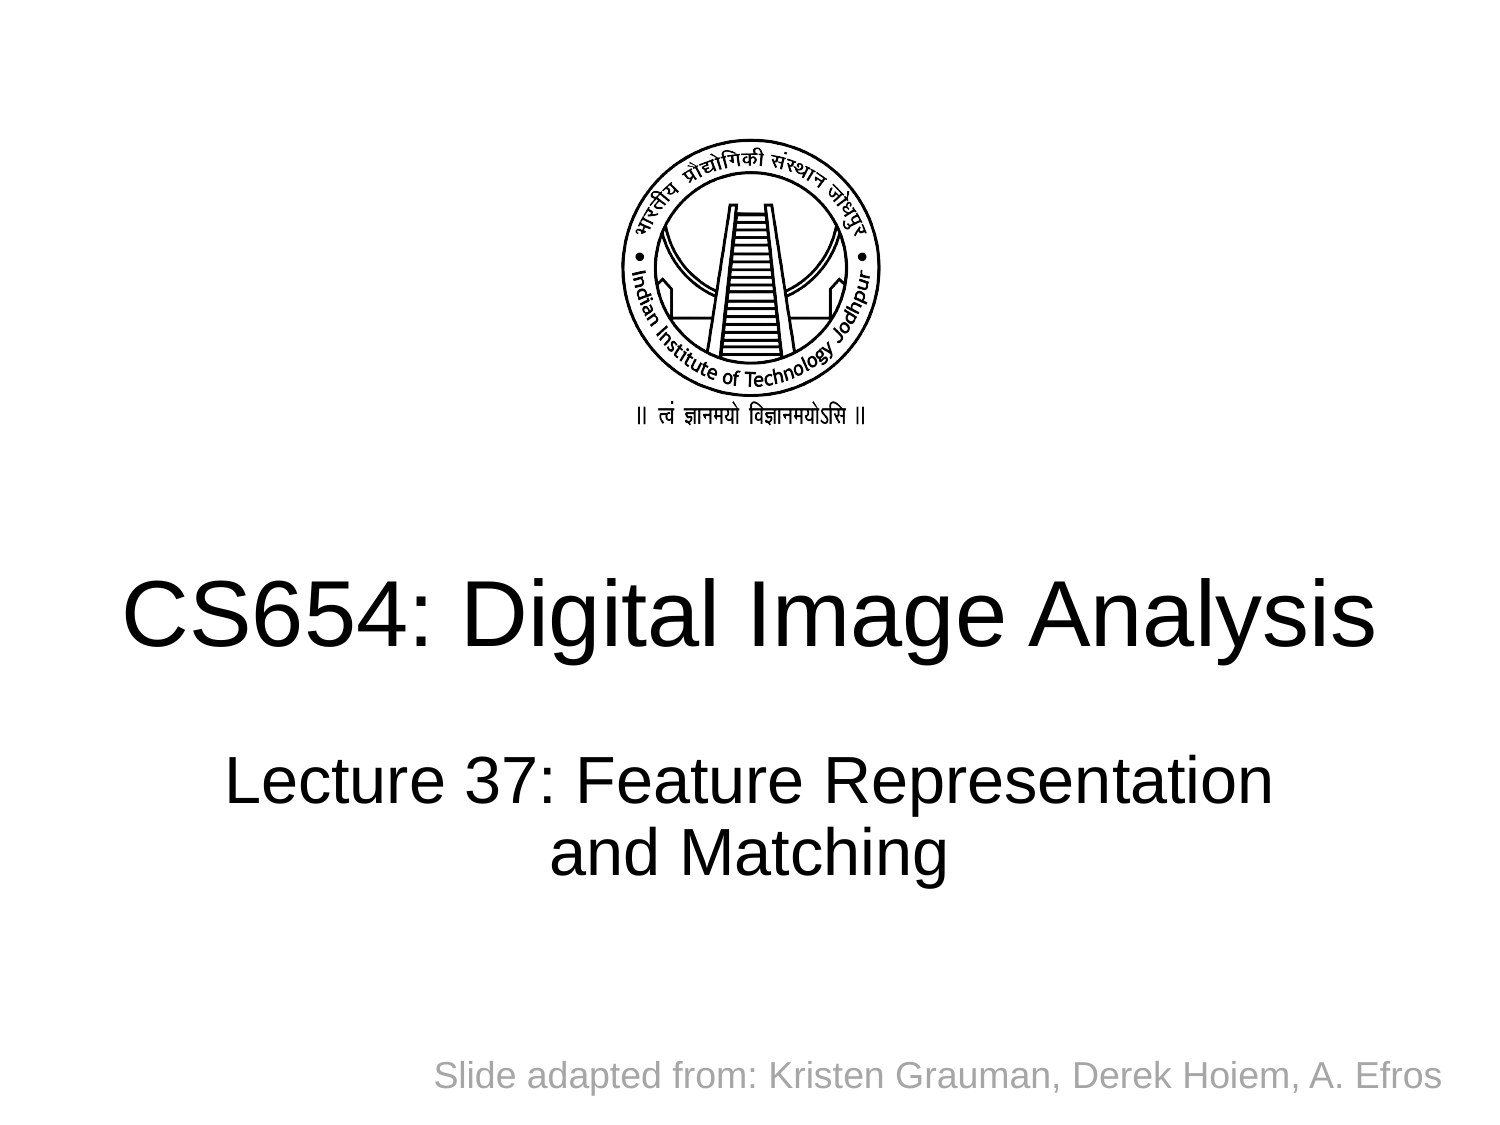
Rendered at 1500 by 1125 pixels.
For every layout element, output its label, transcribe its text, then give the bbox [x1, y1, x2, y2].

subtitle Lecture 37: Feature Representation and Matching [187, 738, 1313, 1011]
title CS654: Digital Image Analysis [17, 283, 1483, 675]
picture [615, 137, 885, 429]
text_box Slide adapted from: Kristen Grauman, Derek Hoiem, A. Efros [418, 1043, 1459, 1104]
